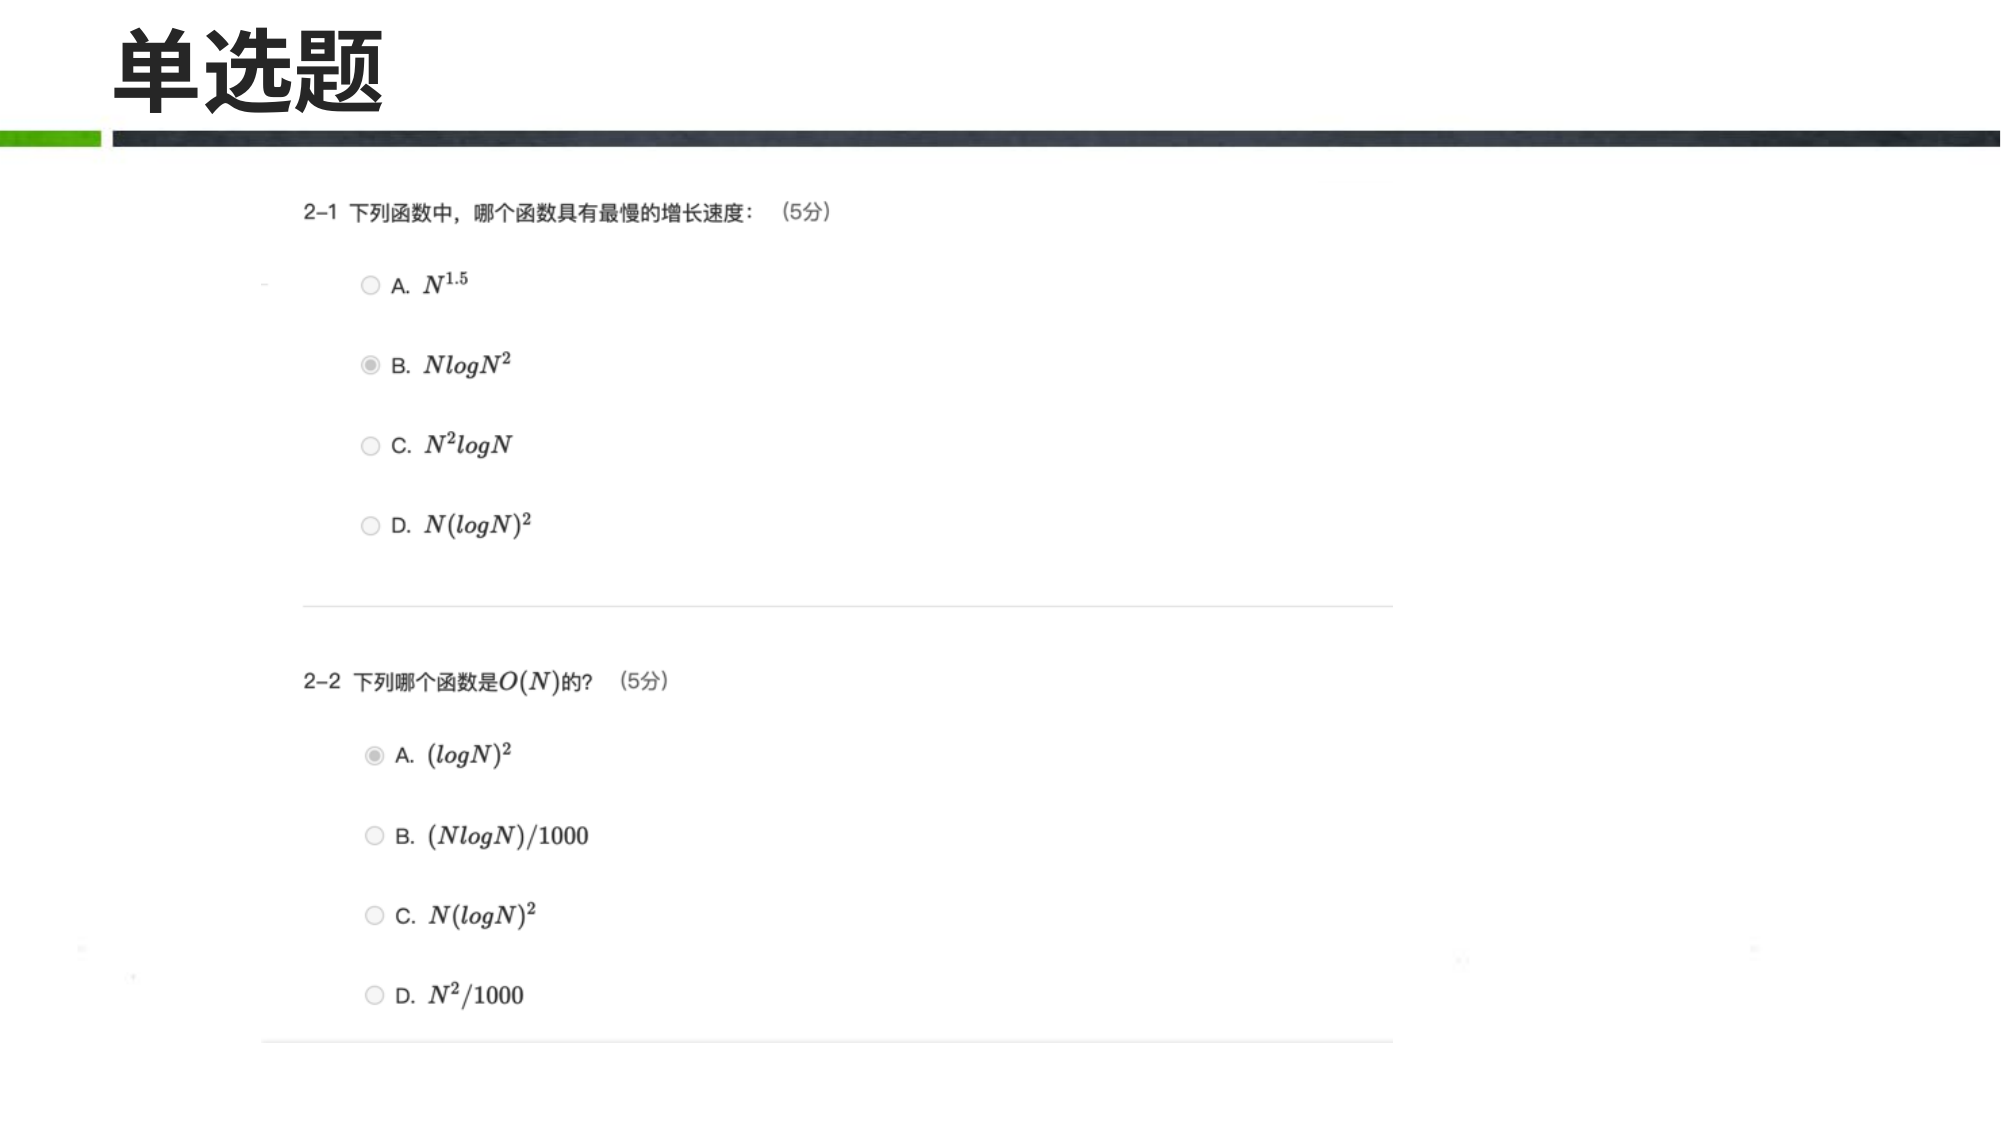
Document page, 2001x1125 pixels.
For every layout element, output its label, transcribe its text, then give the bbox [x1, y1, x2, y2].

picture [0, 0, 2001, 1125]
title 单选题 [95, 12, 1934, 126]
